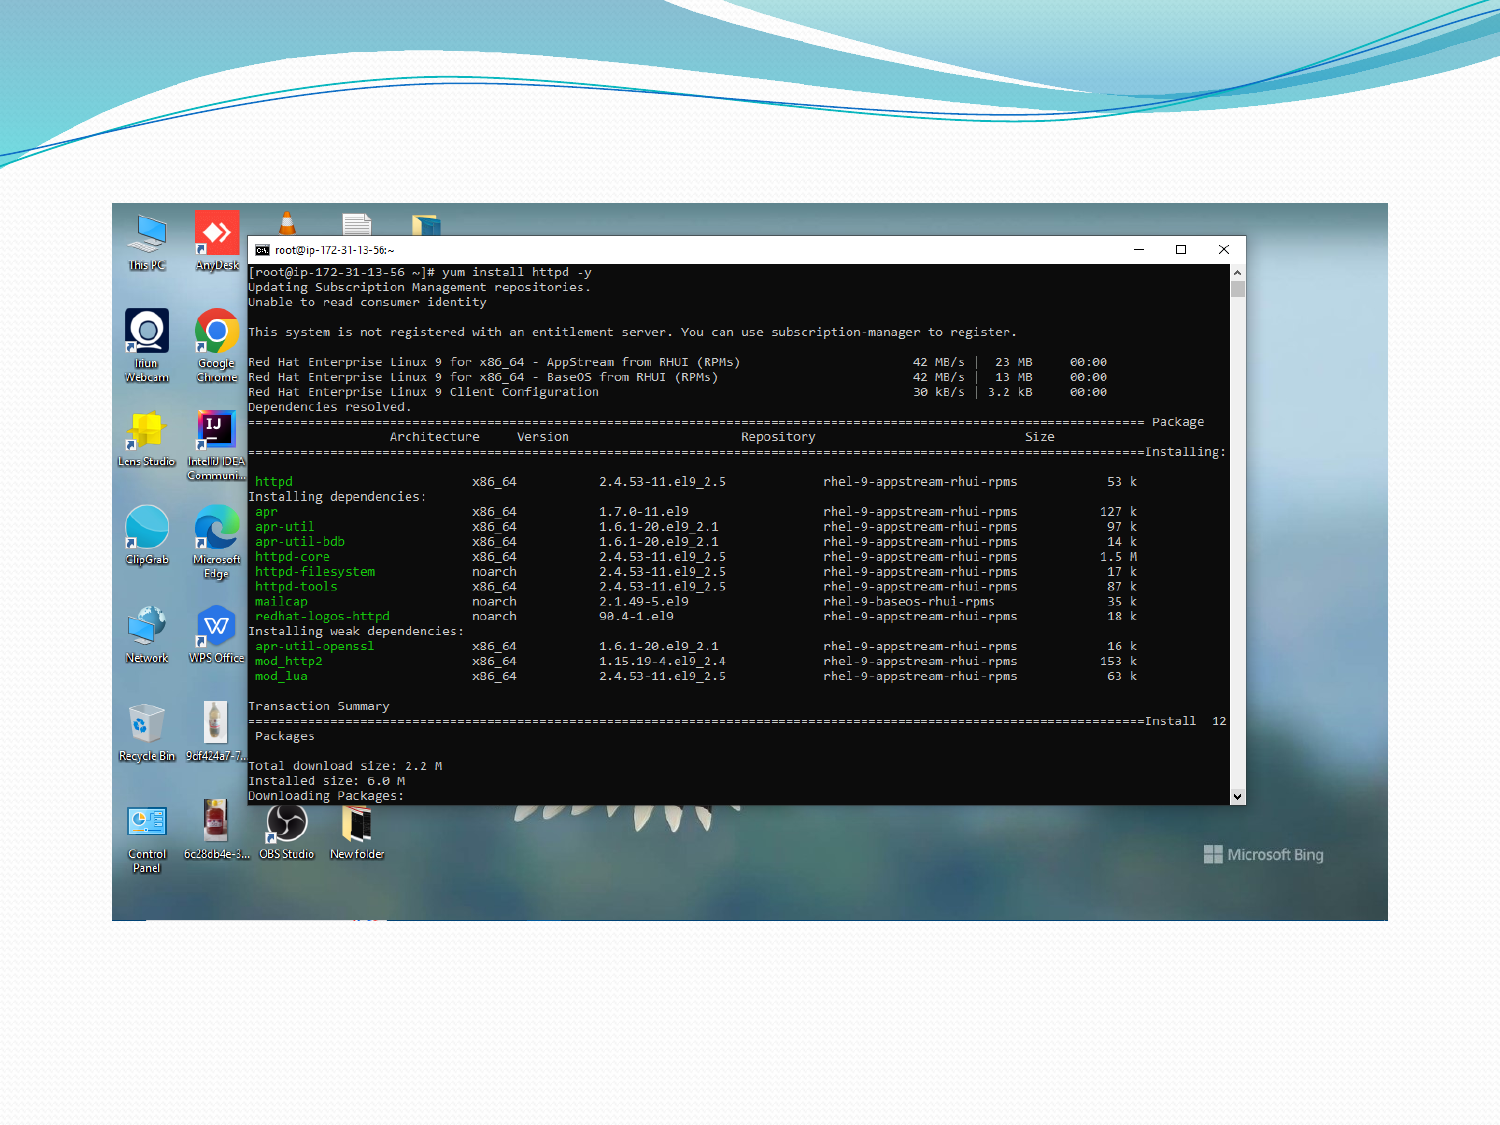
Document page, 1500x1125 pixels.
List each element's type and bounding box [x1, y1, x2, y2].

picture [112, 203, 1388, 921]
